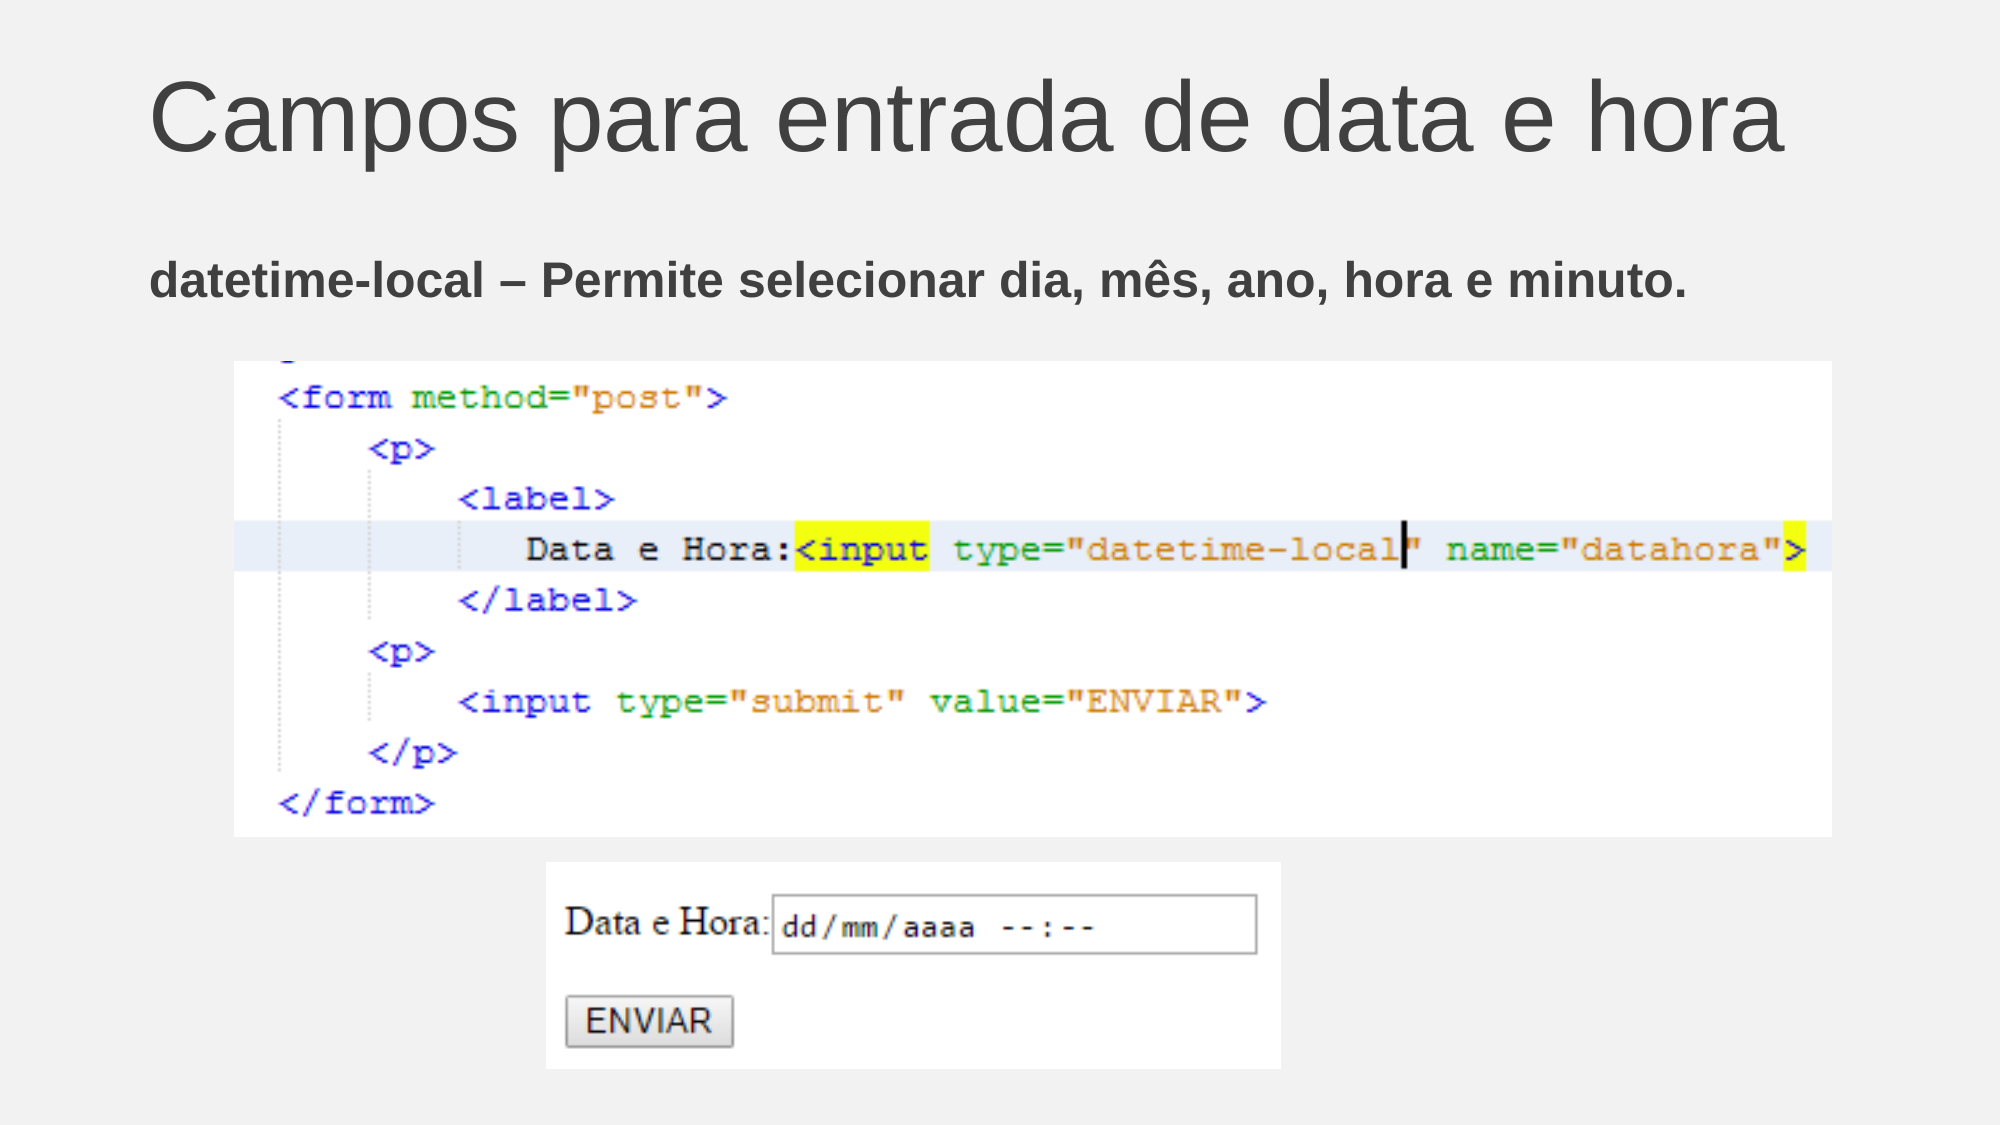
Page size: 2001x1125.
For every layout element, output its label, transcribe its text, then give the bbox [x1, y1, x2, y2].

picture [546, 862, 1281, 1070]
picture [234, 361, 1832, 837]
list datetime-local – Permite selecionar dia, mês, ano, hora e minuto. [133, 247, 1863, 931]
title Campos para entrada de data e hora [133, 37, 1918, 200]
